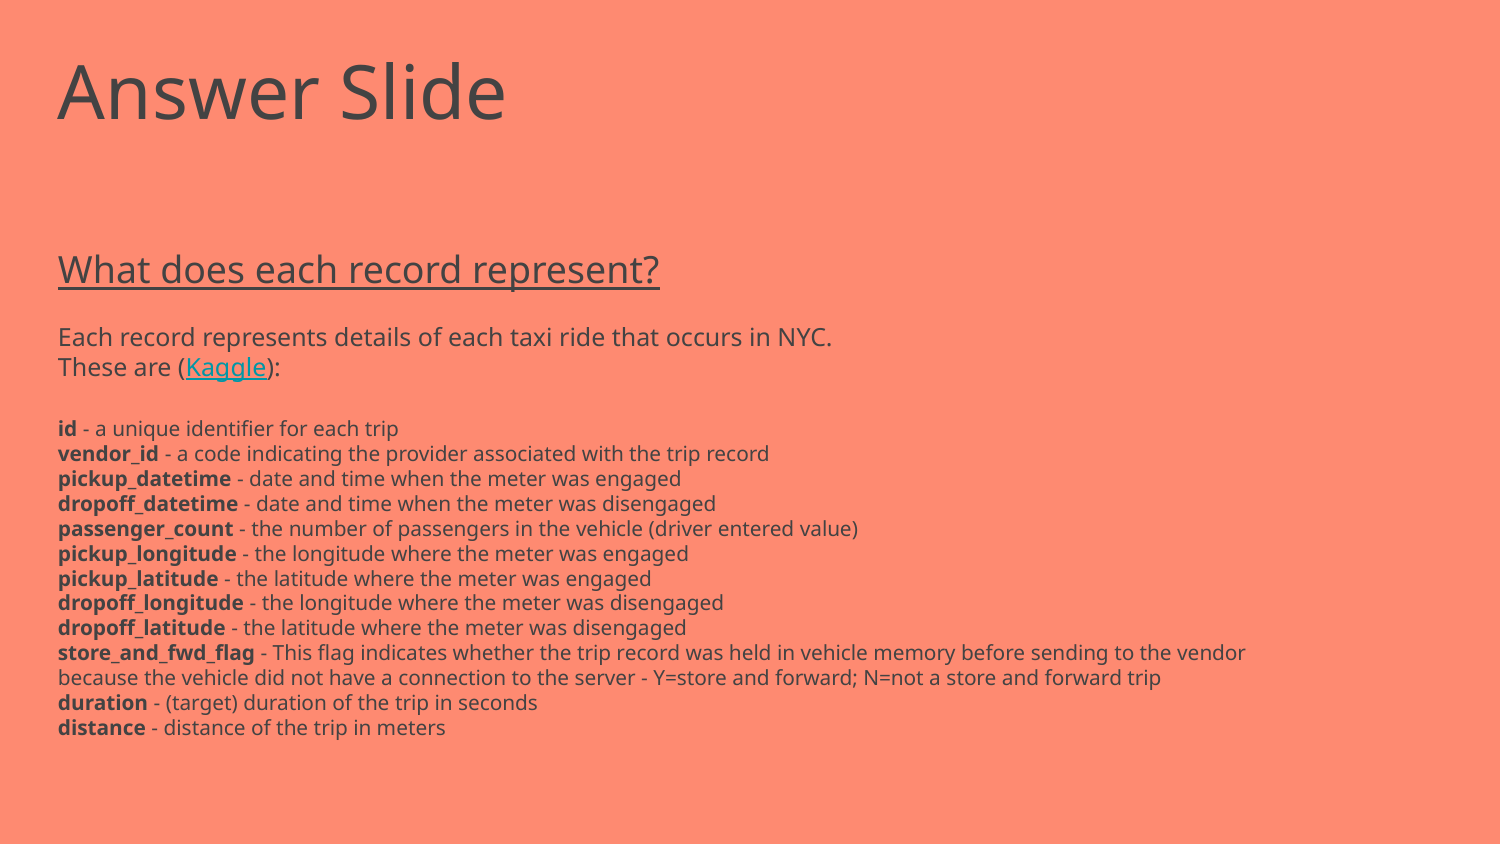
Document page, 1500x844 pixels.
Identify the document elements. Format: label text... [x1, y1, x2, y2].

title What does each record represent? Each record represents details of each taxi ride that occurs in NYC. These are (Kaggle): id - a unique identifier for each trip vendor_id - a code indicating the provider associated with the trip record pickup_datetime - date and time when the meter was engaged dropoff_datetime - date and time when the meter was disengaged passenger_count - the number of passengers in the vehicle (driver entered value) pickup_longitude - the longitude where the meter was engaged pickup_latitude - the latitude where the meter was engaged dropoff_longitude - the longitude where the meter was disengaged dropoff_latitude - the latitude where the meter was disengaged store_and_fwd_flag - This flag indicates whether the trip record was held in vehicle memory before sending to the vendor because the vehicle did not have a connection to the server - Y=store and forward; N=not a store and forward trip duration - (target) duration of the trip in seconds distance - distance of the trip in meters [42, 231, 1279, 768]
title Answer Slide [42, 29, 1441, 134]
